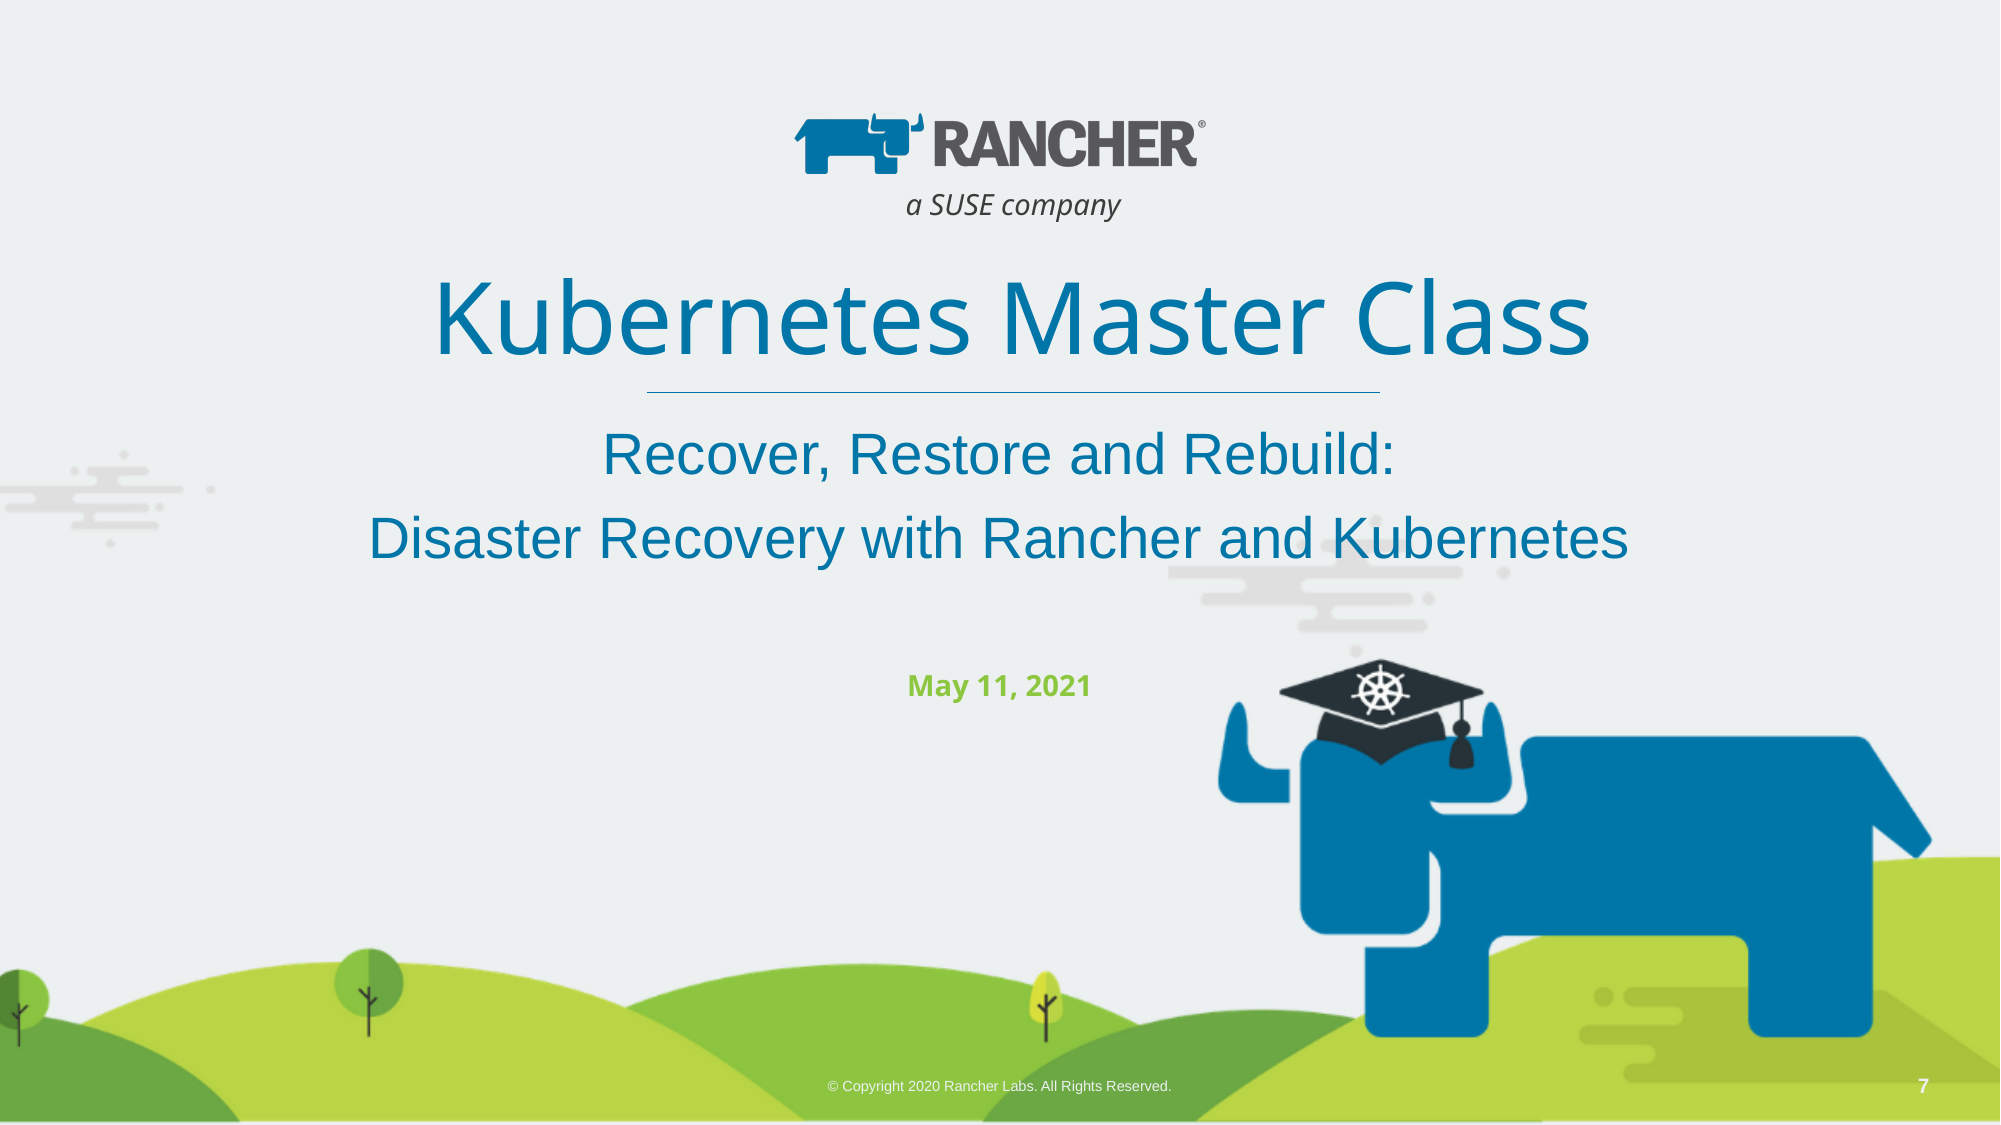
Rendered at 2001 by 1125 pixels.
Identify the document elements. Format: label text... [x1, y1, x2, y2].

text_box a SUSE company [771, 178, 1255, 229]
list May 11, 2021 [565, 669, 1435, 705]
text_box Recover, Restore and Rebuild: Disaster Recovery with Rancher and Kubernetes [198, 424, 1802, 572]
list Kubernetes Master Class [278, 268, 1749, 424]
picture [0, 0, 2000, 1125]
